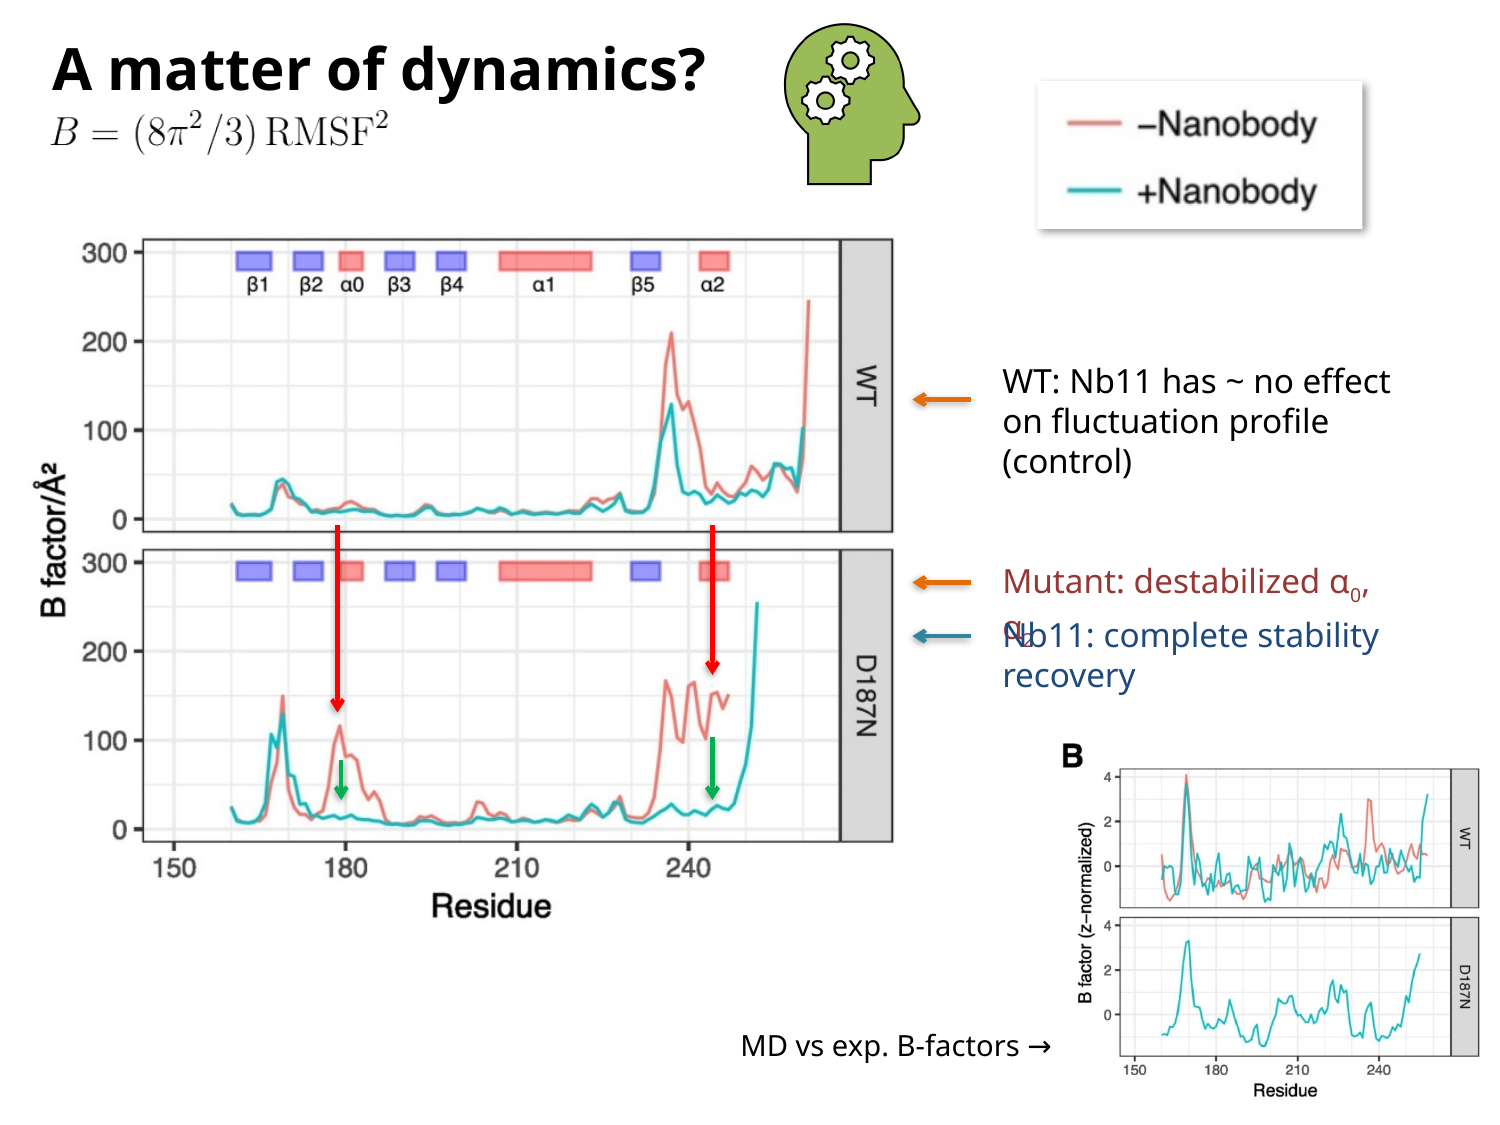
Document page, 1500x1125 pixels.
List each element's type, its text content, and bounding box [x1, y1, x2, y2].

picture [756, 13, 947, 203]
picture [49, 110, 388, 155]
text_box Nb11: complete stability recovery [987, 606, 1475, 702]
text_box A matter of dynamics? [37, 24, 751, 110]
picture [1037, 81, 1363, 229]
text_box Mutant: destabilized α0, α2 [987, 553, 1425, 606]
text_box MD vs exp. B-factors → [629, 1019, 1053, 1070]
picture [12, 224, 913, 926]
picture [1058, 740, 1488, 1125]
text_box WT: Nb11 has ~ no effect on fluctuation profile (control) [987, 353, 1425, 488]
